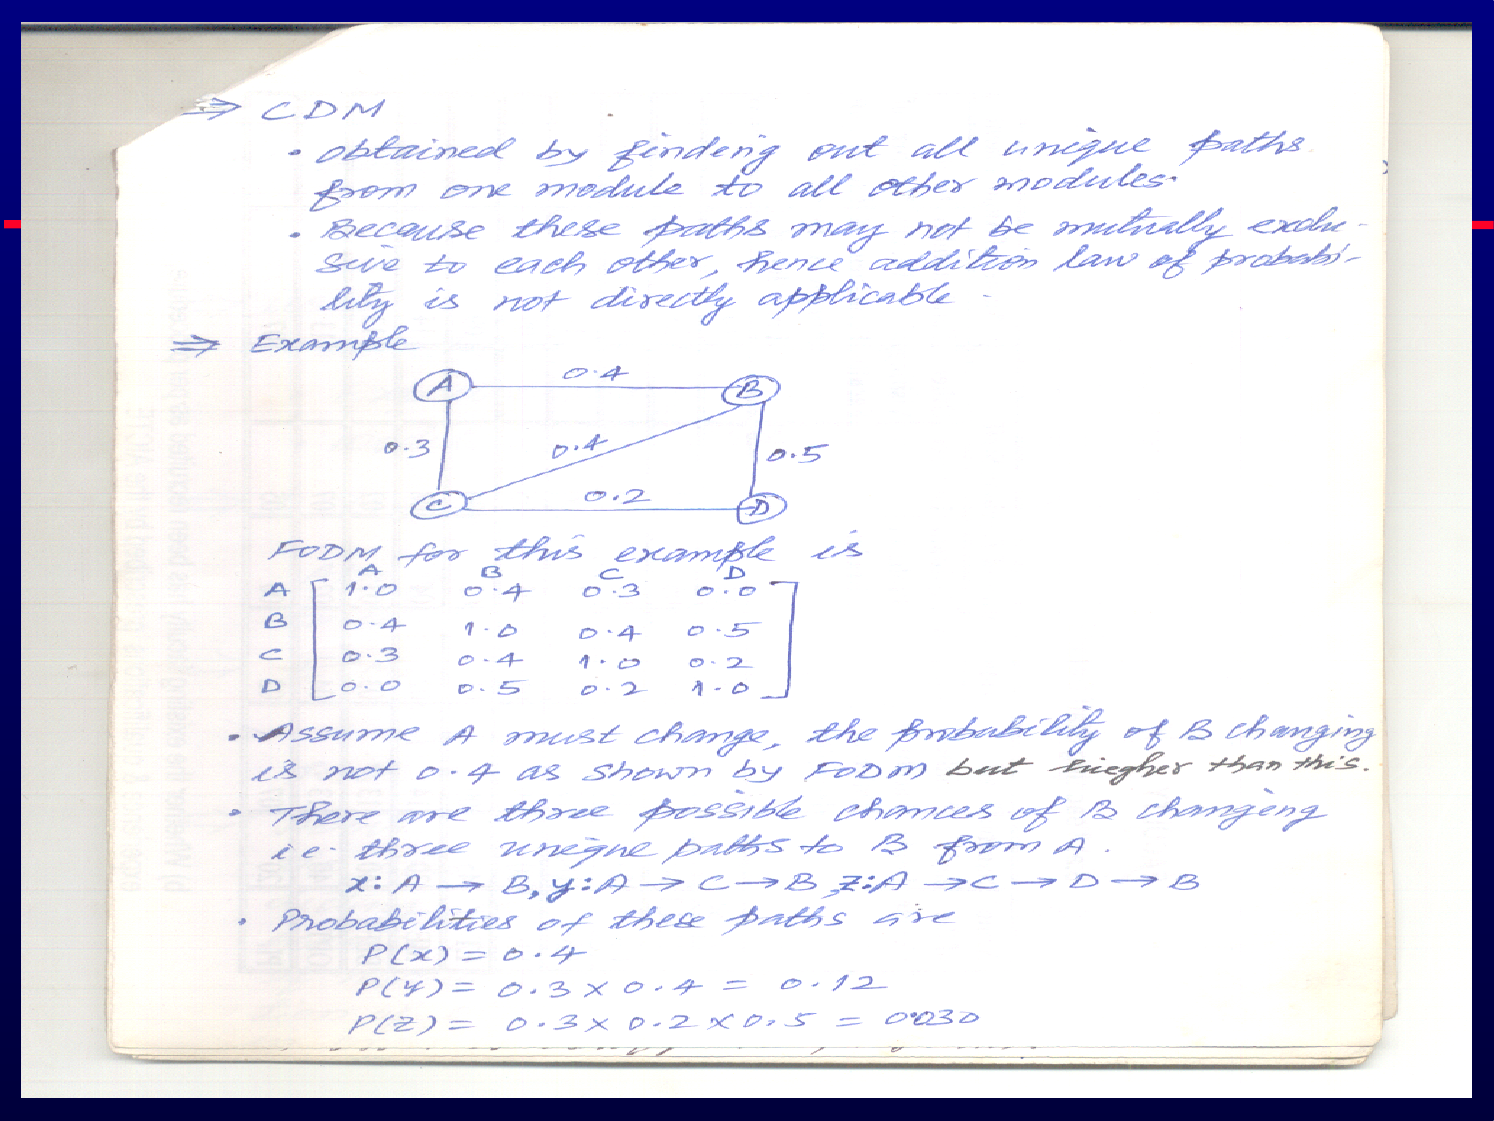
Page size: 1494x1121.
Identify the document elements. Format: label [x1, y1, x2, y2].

list [21, 22, 1473, 1099]
